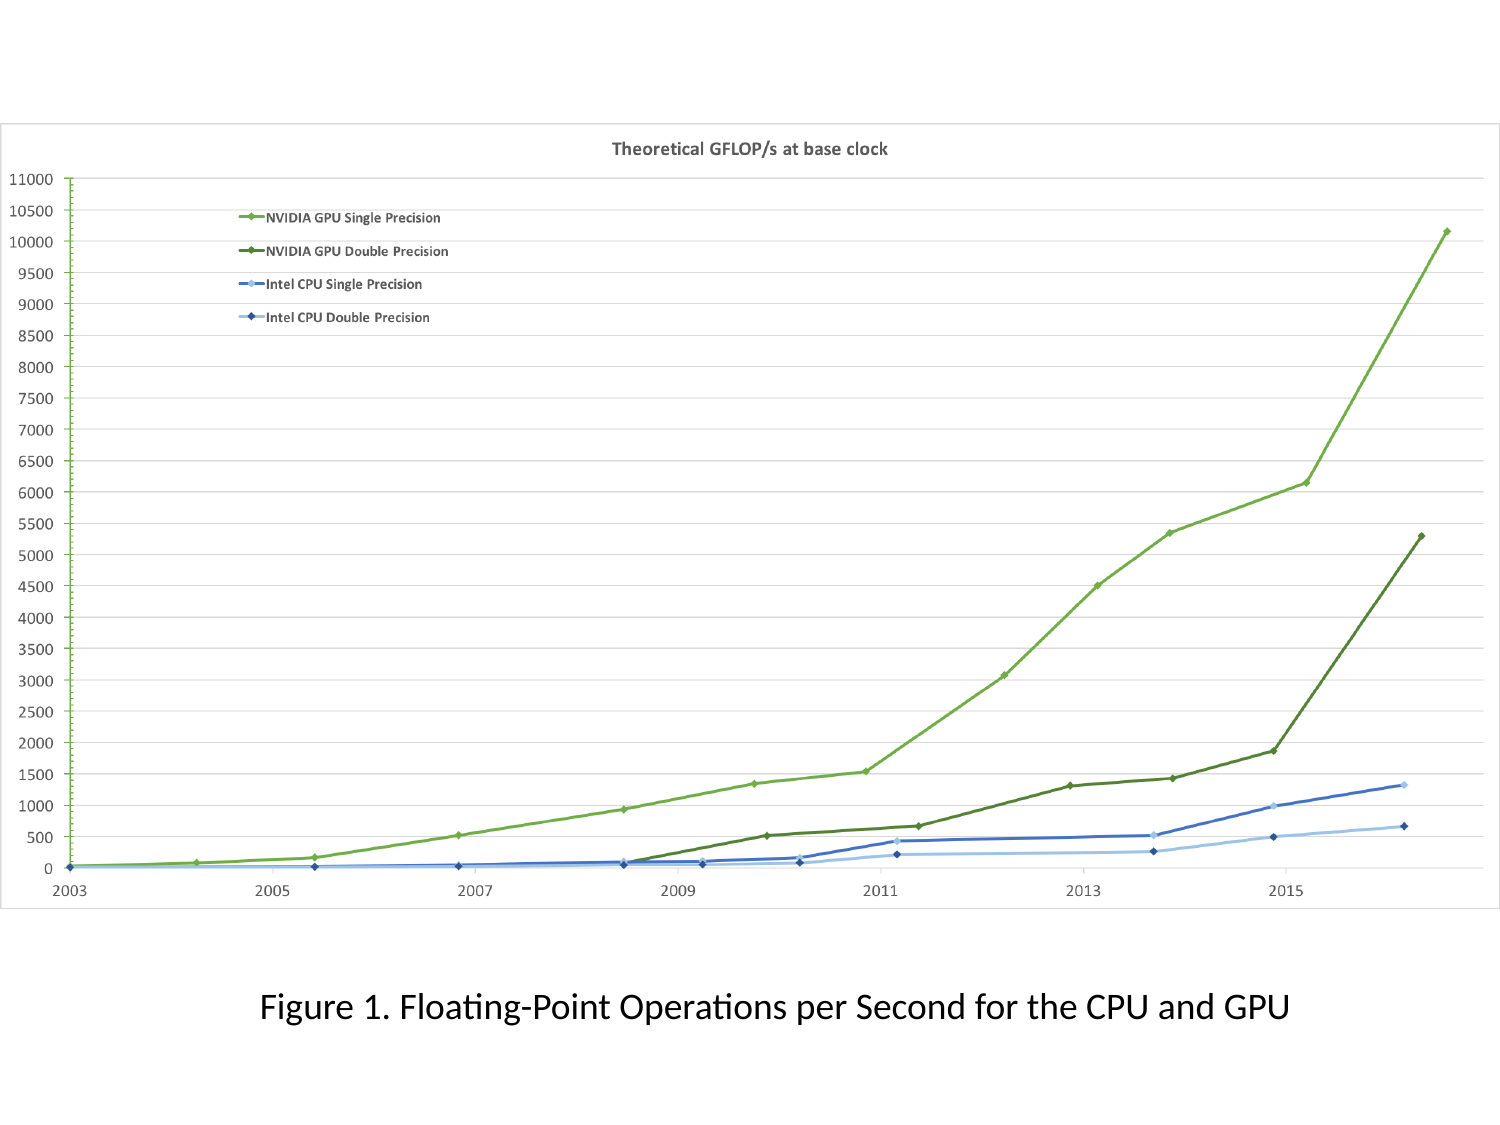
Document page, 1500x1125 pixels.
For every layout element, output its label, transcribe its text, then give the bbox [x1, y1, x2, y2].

picture [0, 123, 1500, 909]
text_box Figure 1. Floating-Point Operations per Second for the CPU and GPU [245, 974, 1333, 1035]
